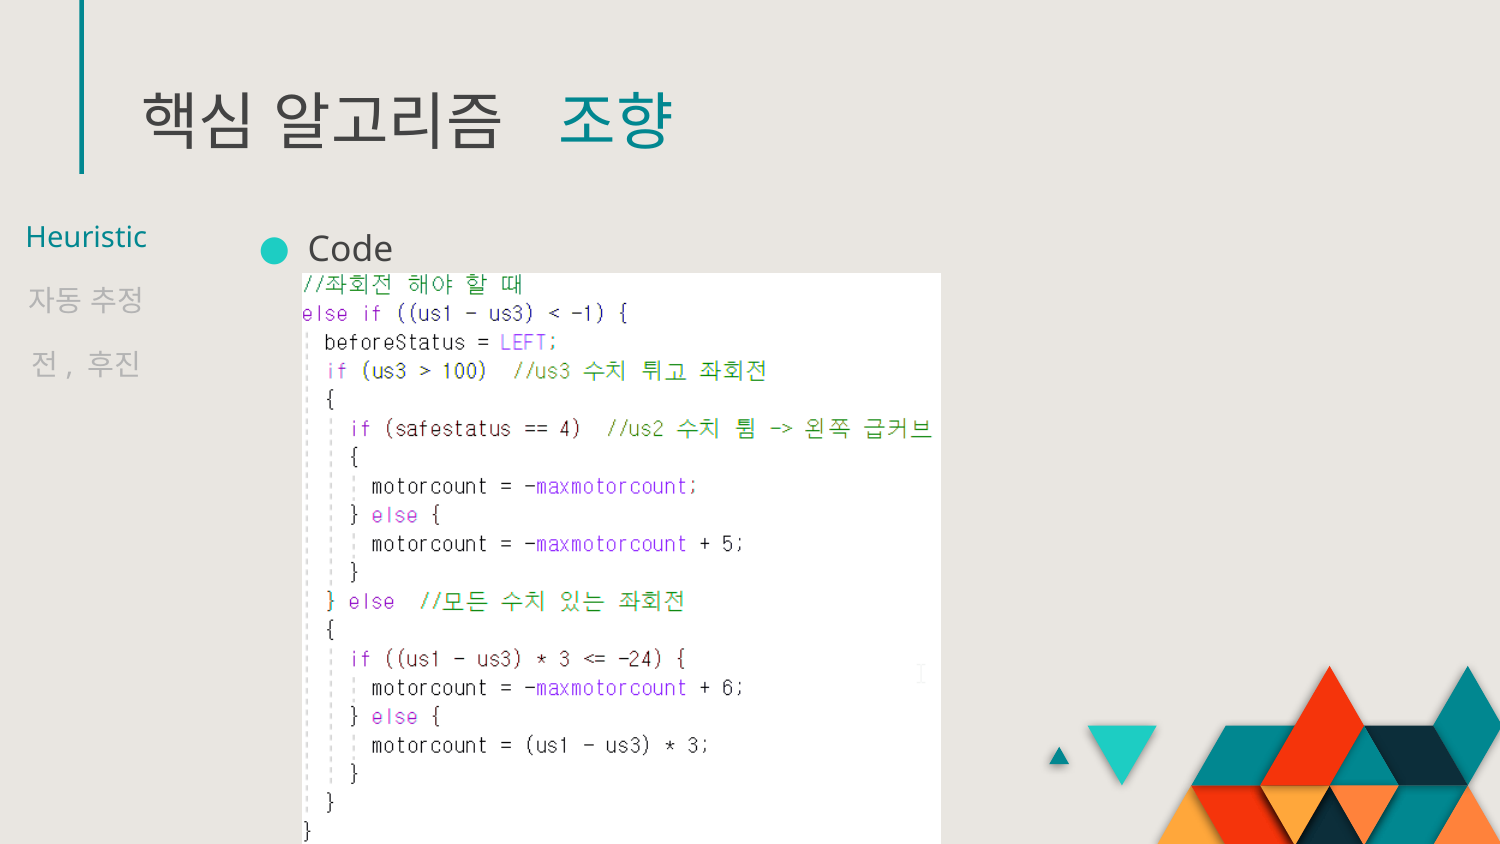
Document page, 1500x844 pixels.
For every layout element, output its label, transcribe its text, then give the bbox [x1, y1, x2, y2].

text_box 전, 후진 [0, 339, 175, 389]
text_box Code [217, 210, 1457, 386]
text_box 자동 추정 [0, 275, 175, 325]
title 핵심 알고리즘 [126, 76, 534, 172]
text_box Heuristic [6, 210, 167, 261]
text_box 조향 [544, 76, 691, 172]
picture [302, 273, 941, 844]
